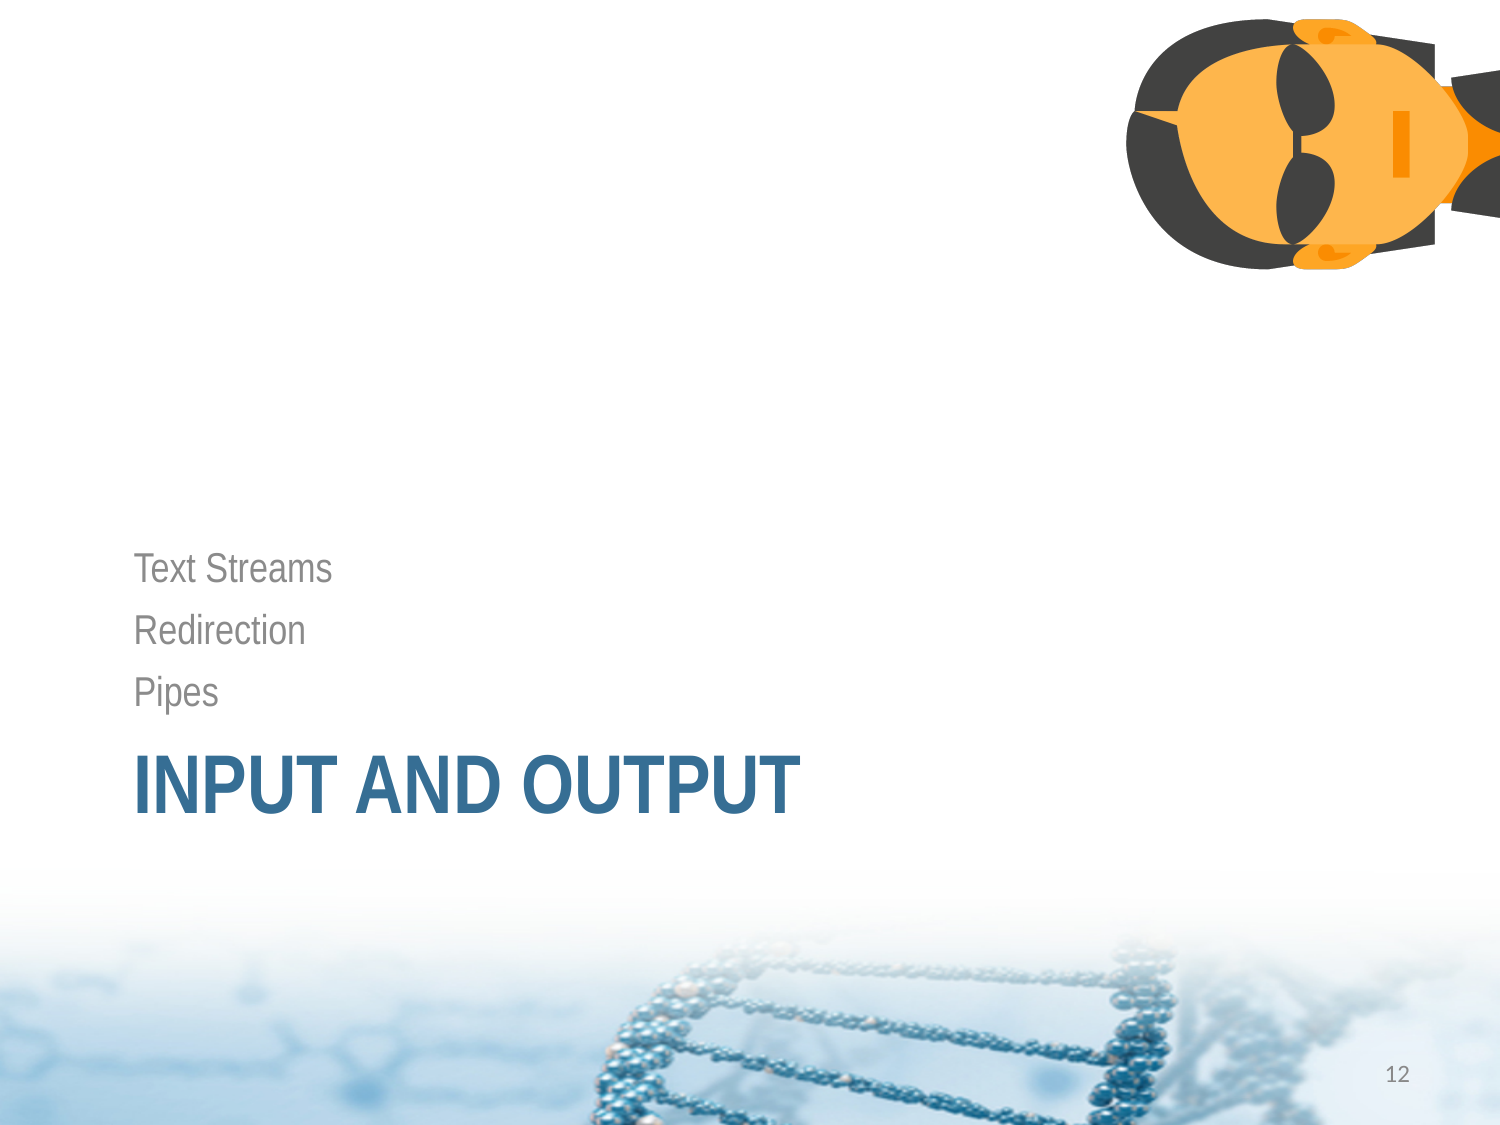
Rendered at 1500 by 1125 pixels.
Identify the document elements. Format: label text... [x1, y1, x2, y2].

picture [0, 862, 1500, 1125]
slide_number 12 [1074, 1042, 1425, 1103]
picture [1118, 0, 1500, 336]
list Text Streams Redirection Pipes [118, 476, 1394, 723]
title Input and Output [118, 723, 1394, 947]
